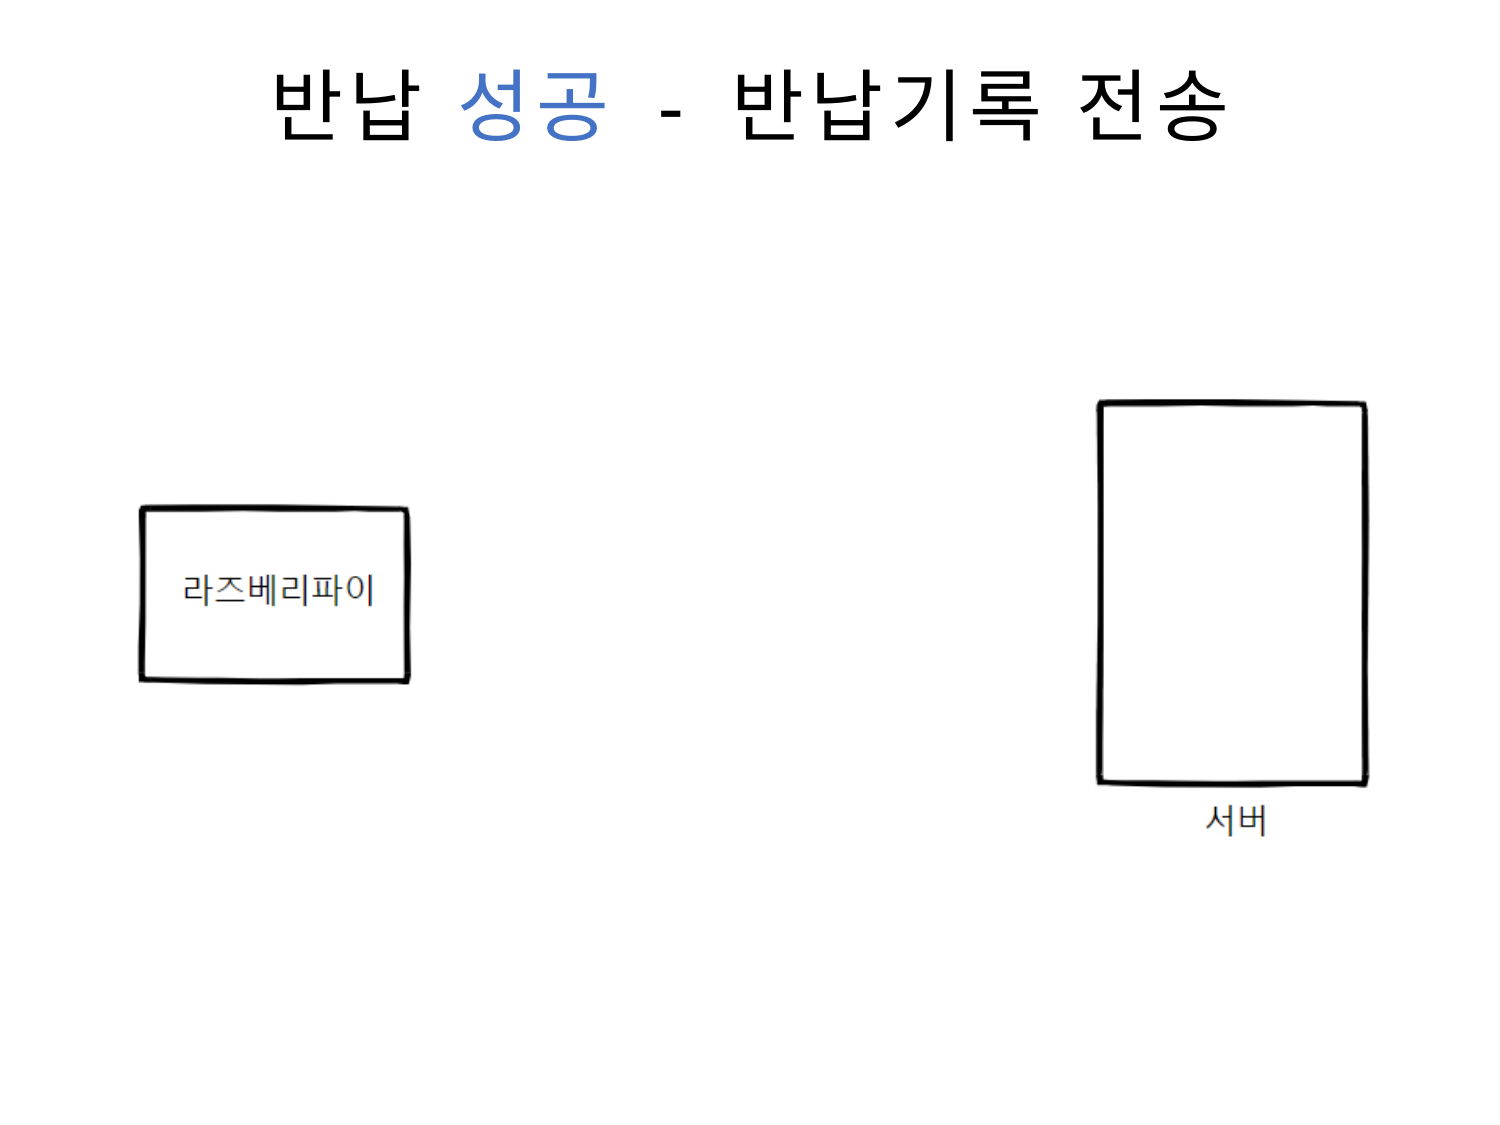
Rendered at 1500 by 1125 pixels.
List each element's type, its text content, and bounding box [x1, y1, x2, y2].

picture [111, 340, 1412, 868]
text_box 반납 성공 - 반납기록 전송 [103, 59, 1397, 161]
